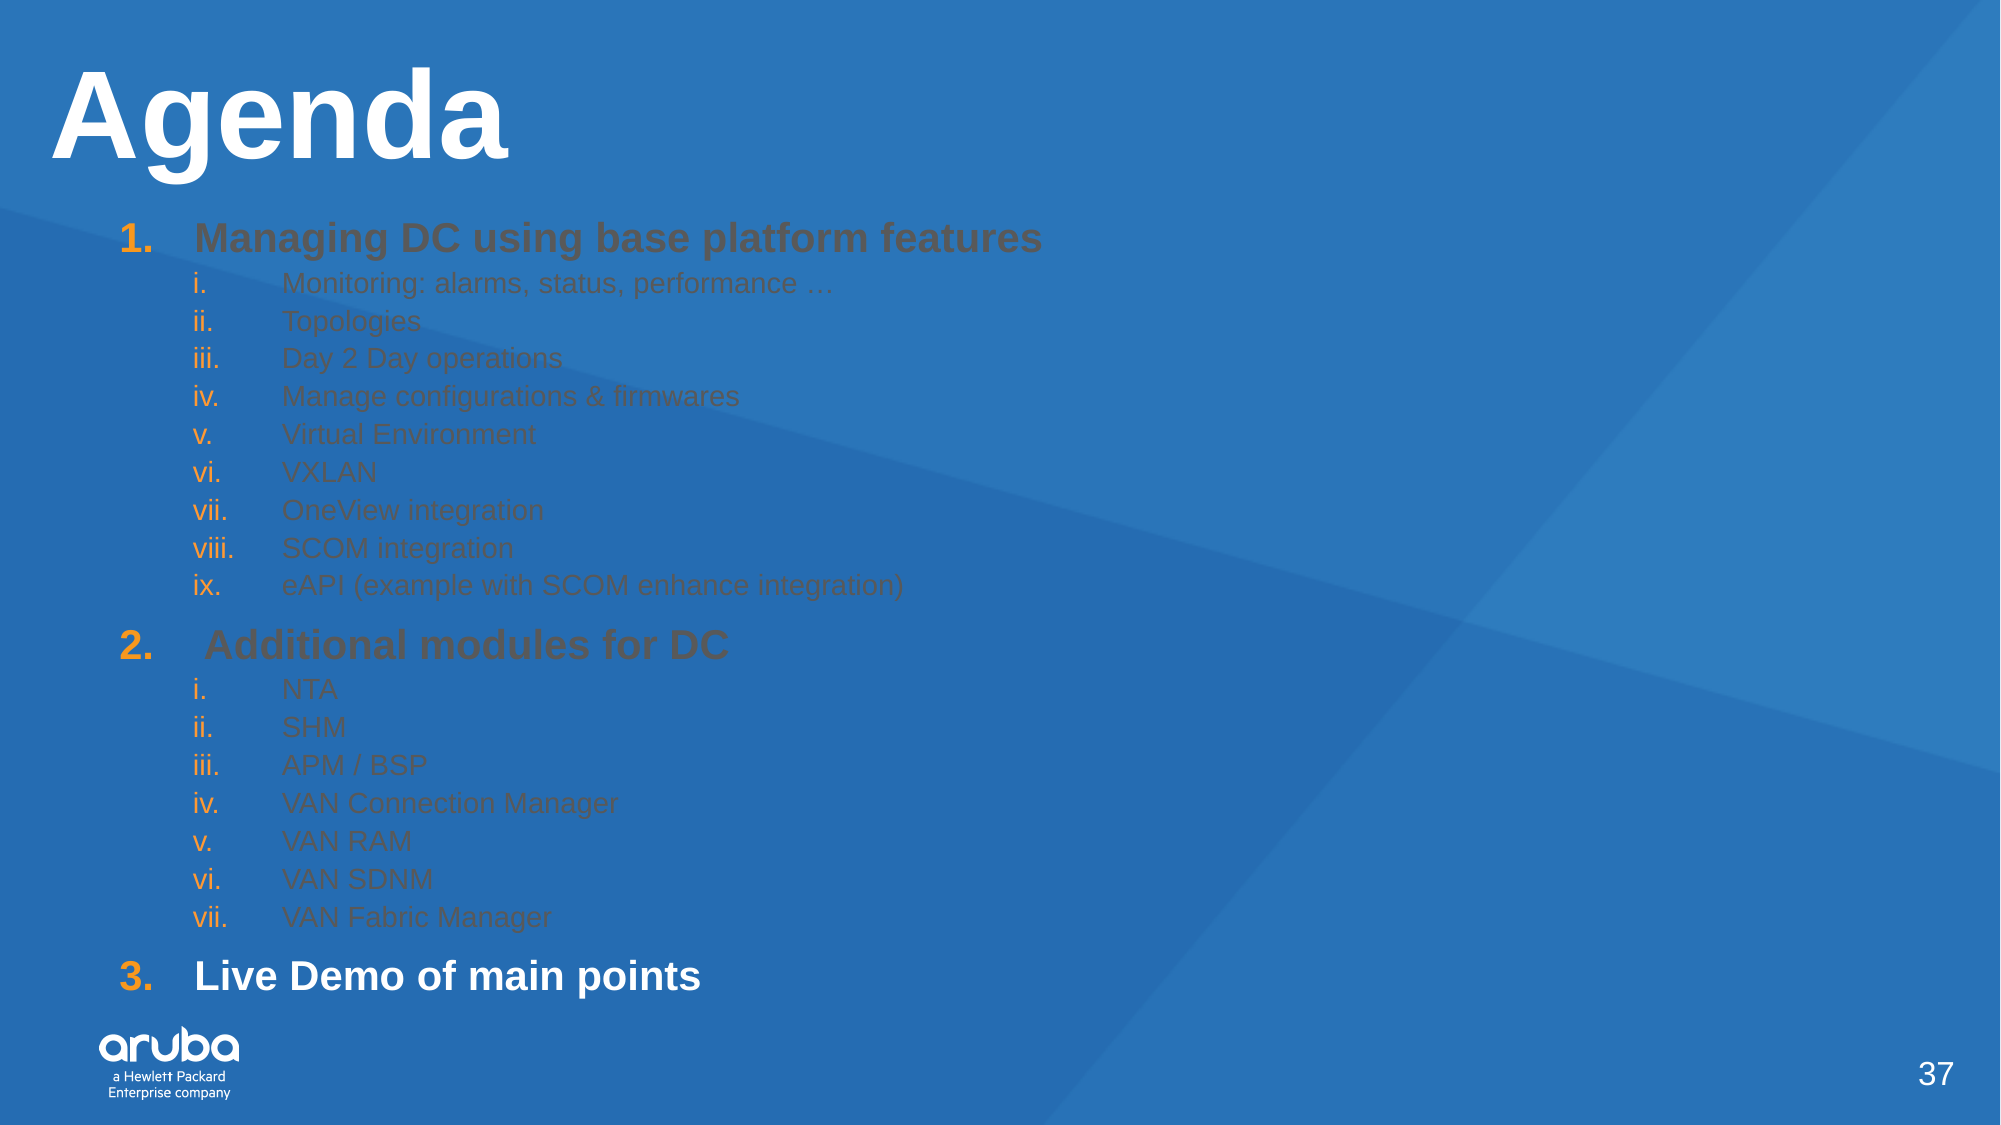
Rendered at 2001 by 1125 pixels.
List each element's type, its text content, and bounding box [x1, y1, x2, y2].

title Agenda [49, 62, 1601, 438]
picture [0, 0, 2001, 1125]
list Managing DC using base platform features Monitoring: alarms, status, performance … Topologies Day 2 Day operations Manage configurations & firmwares Virtual Environment VXLAN OneView integration SCOM integration eAPI (example with SCOM enhance integration) Additional modules for DC NTA SHM APM / BSP VAN Connection Manager VAN RAM VAN SDNM VAN Fabric Manager Live Demo of main points [119, 214, 1601, 1000]
